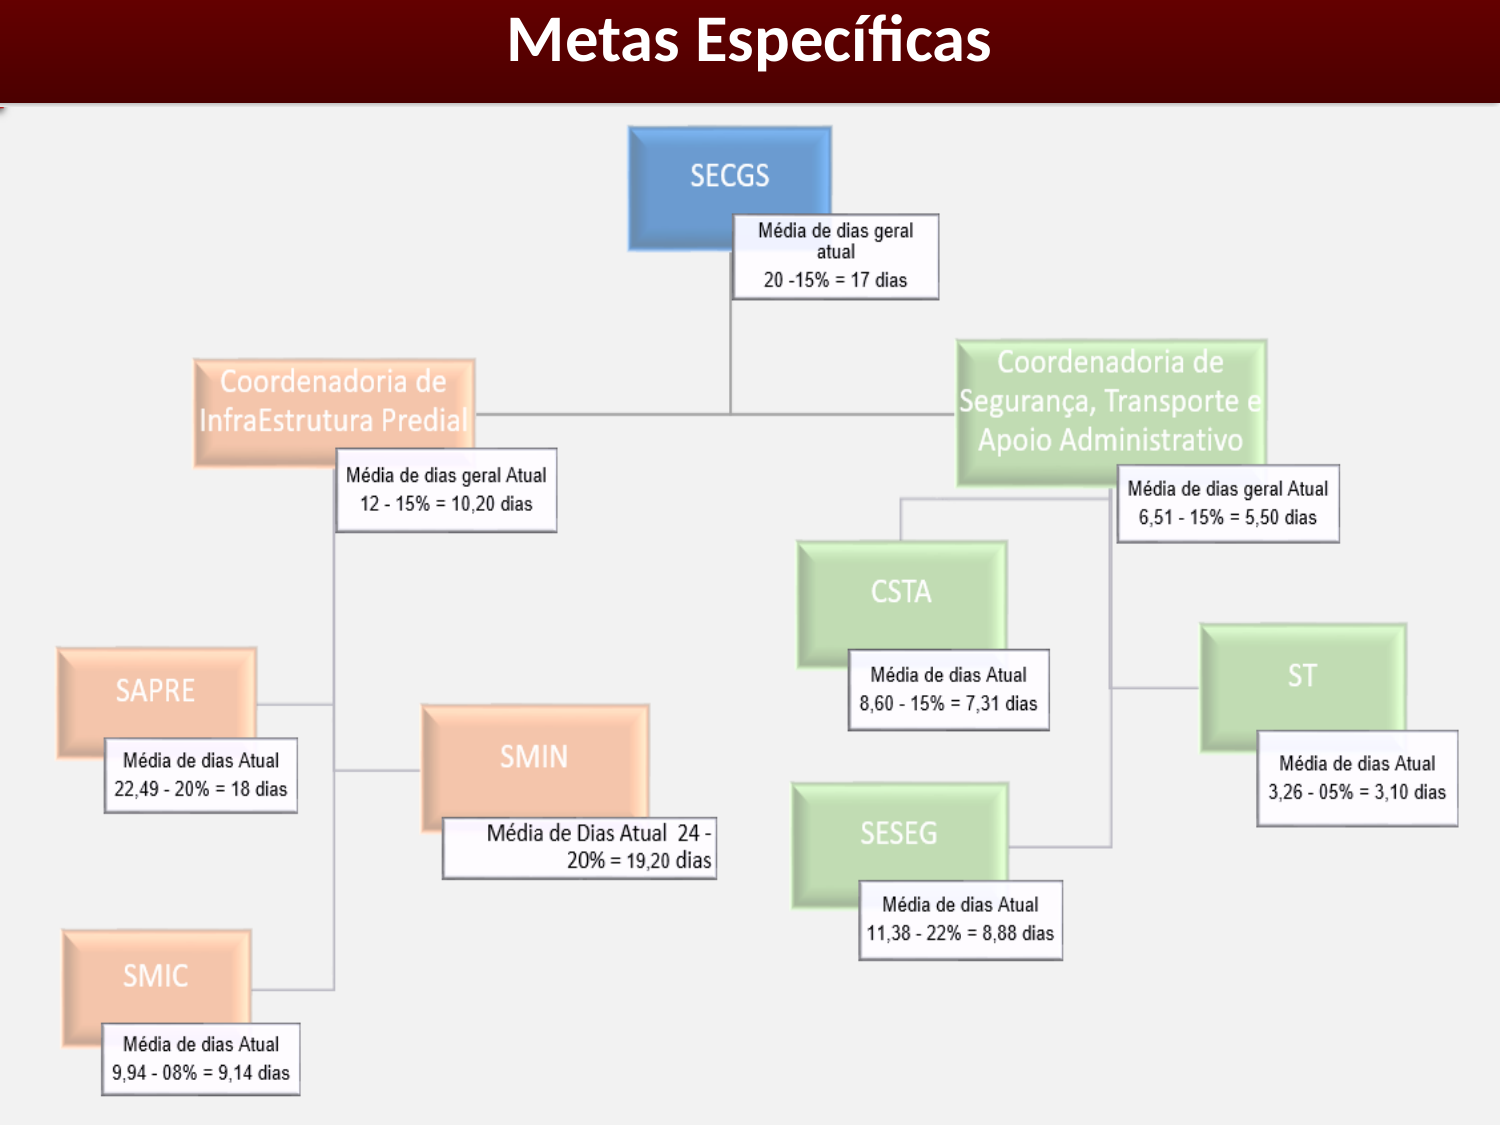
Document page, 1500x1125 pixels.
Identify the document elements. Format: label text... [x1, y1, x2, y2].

text_box Metas Específicas [0, 0, 1500, 94]
picture [0, 107, 1500, 1125]
